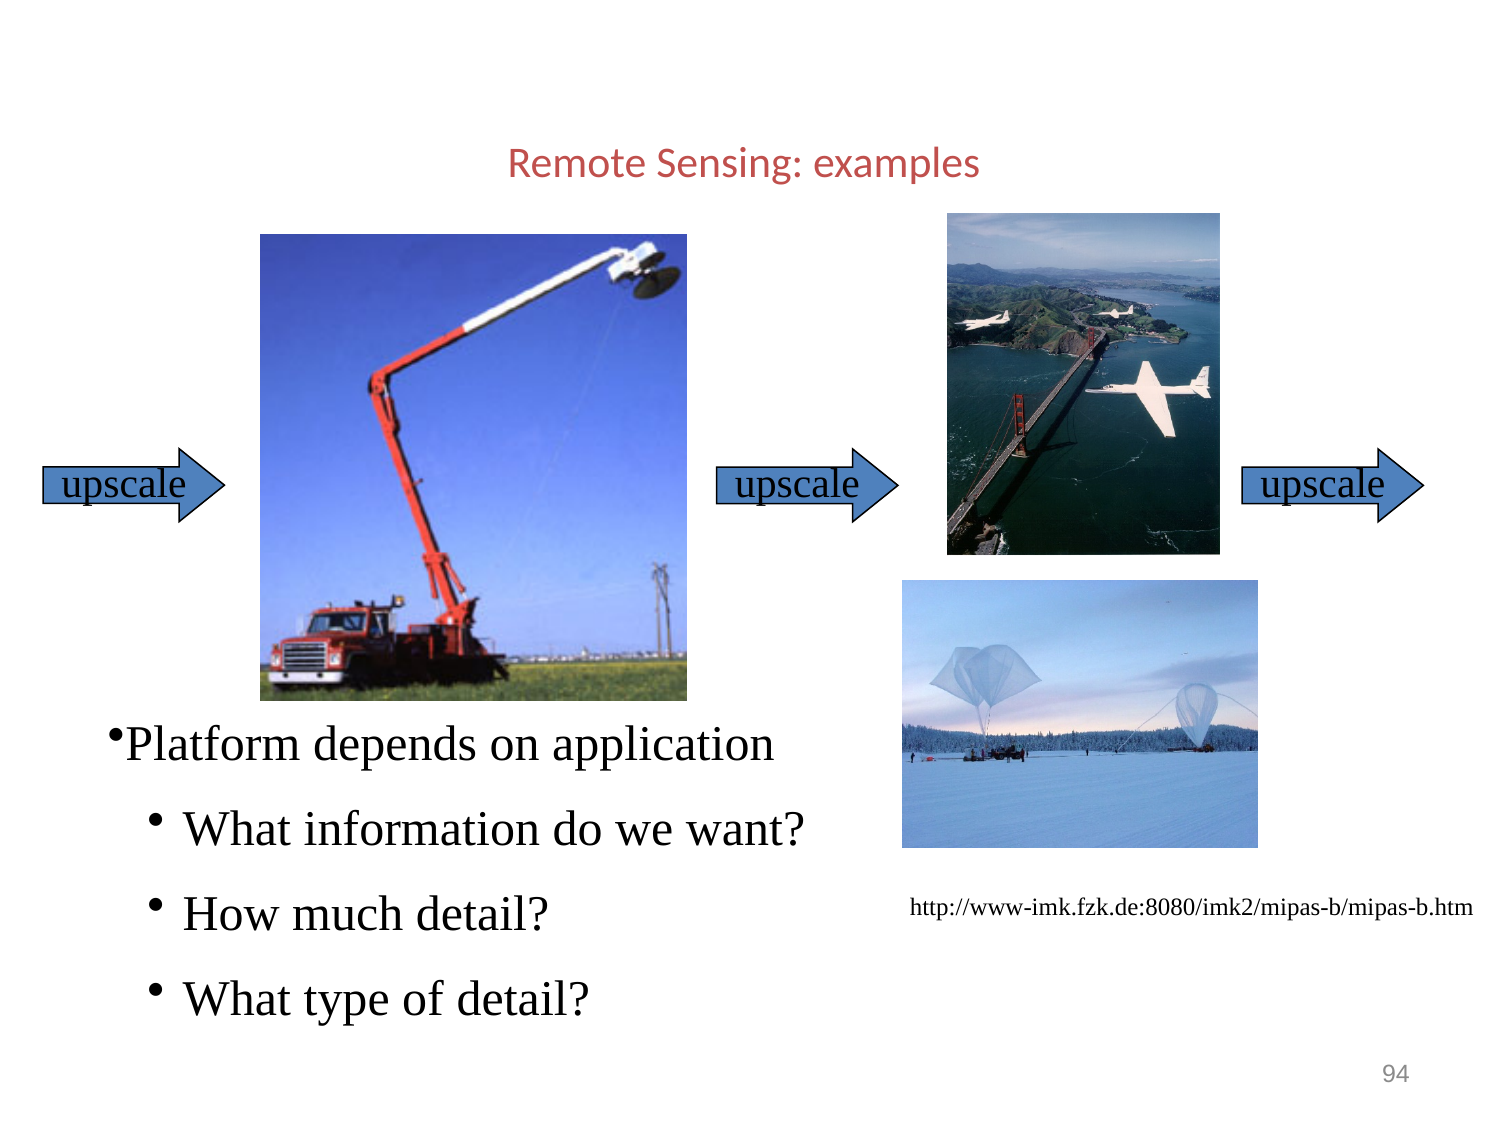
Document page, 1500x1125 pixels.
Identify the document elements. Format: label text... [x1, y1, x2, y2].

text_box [716, 213, 1500, 928]
text_box Platform depends on application What information do we want? How much detail? What type of detail? [92, 702, 1246, 1033]
title Remote Sensing: examples [100, 113, 1388, 207]
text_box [42, 234, 687, 701]
slide_number 94 [1074, 1042, 1425, 1103]
